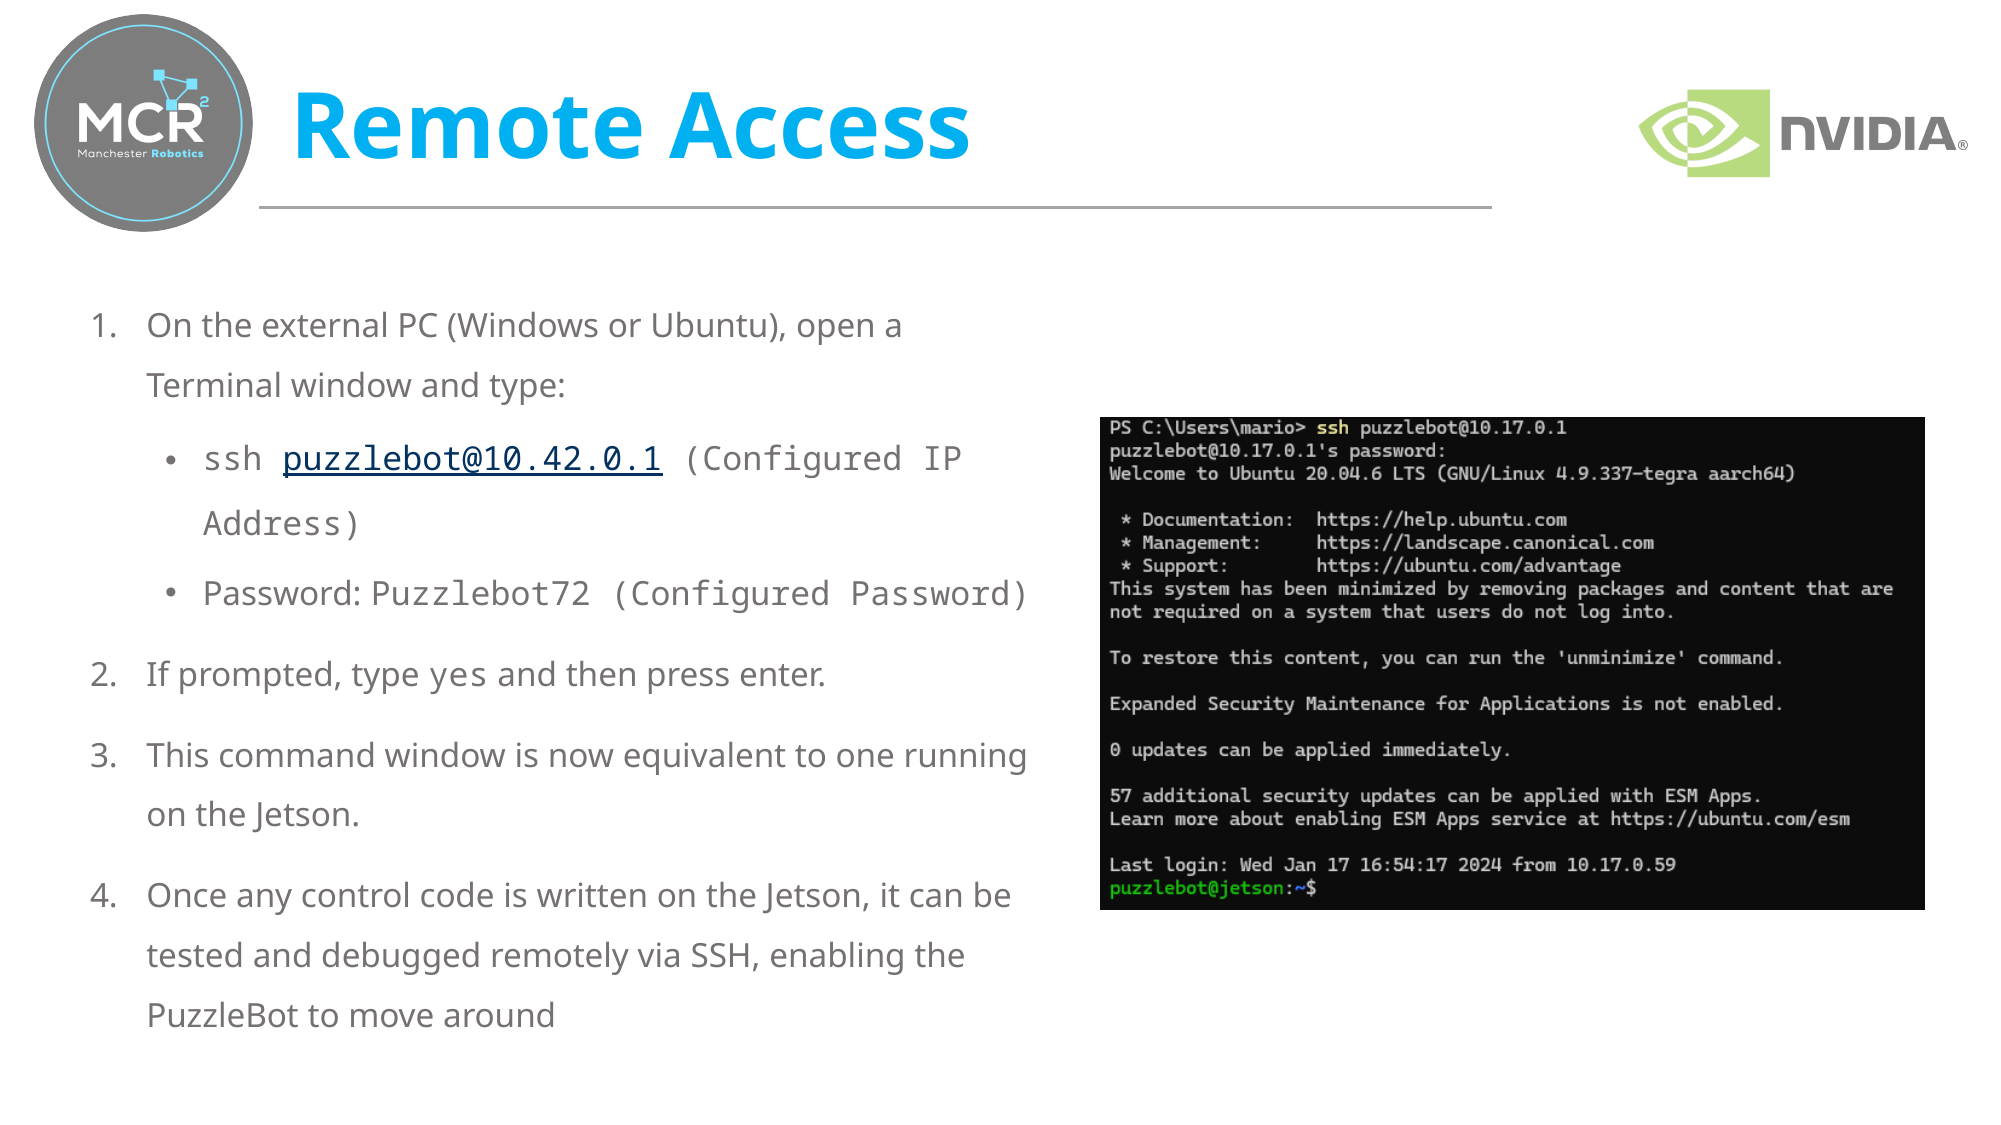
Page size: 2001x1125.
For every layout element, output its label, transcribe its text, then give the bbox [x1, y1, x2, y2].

picture [1100, 417, 1925, 910]
list On the external PC (Windows or Ubuntu), open a Terminal window and type: ssh puzzlebot@10.42.0.1 (Configured IP Address) Password: Puzzlebot72 (Configured Password) If prompted, type yes and then press enter. This command window is now equivalent to one running on the Jetson. Once any control code is written on the Jetson, it can be tested and debugged remotely via SSH, enabling the PuzzleBot to move around [75, 277, 1061, 1090]
title Remote Access [275, 19, 1615, 238]
